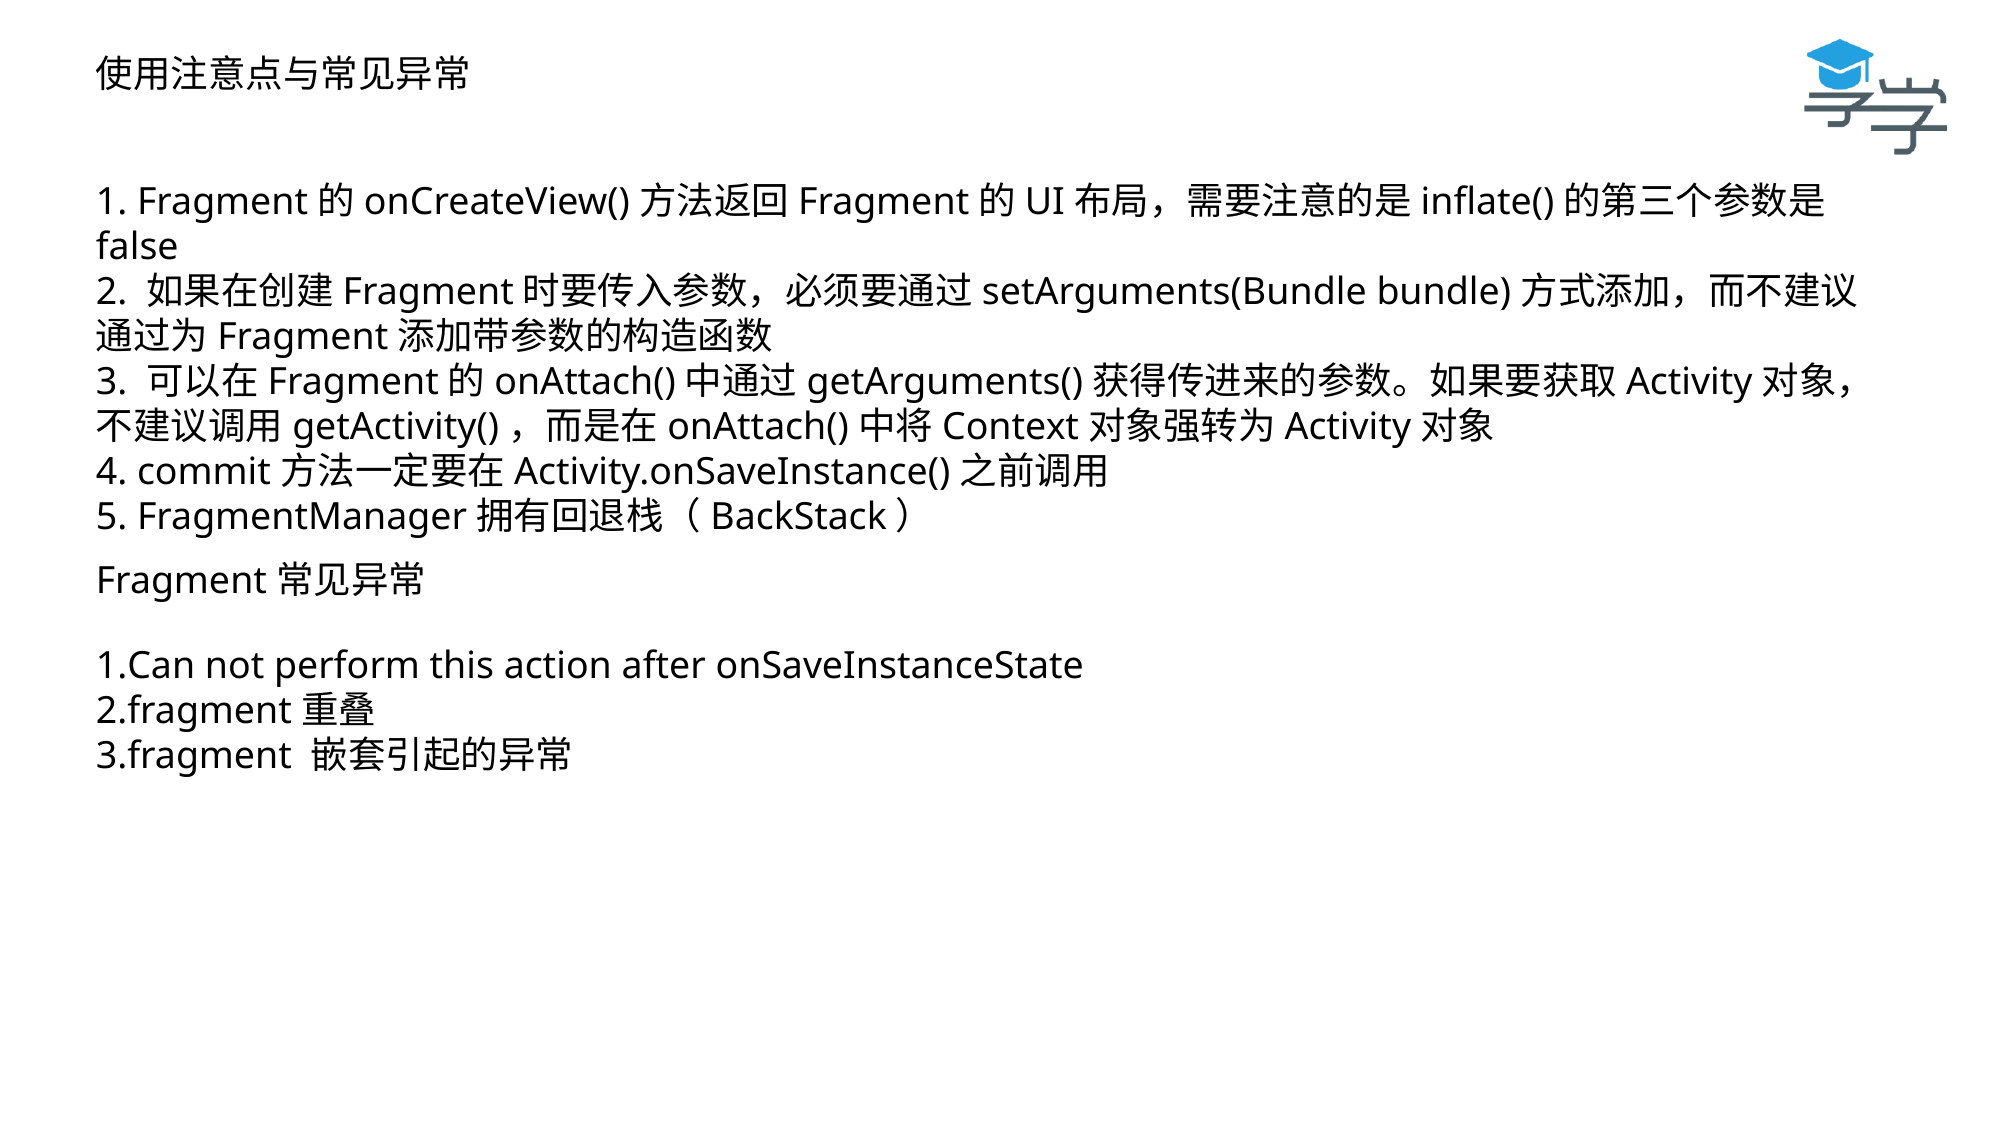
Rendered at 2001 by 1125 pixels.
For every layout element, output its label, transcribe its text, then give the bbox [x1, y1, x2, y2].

picture [1799, 20, 1952, 173]
text_box 使用注意点与常见异常 [81, 42, 498, 102]
text_box Fragment常见异常 [81, 548, 498, 608]
text_box 1. Fragment的onCreateView()方法返回Fragment的UI布局，需要注意的是inflate()的第三个参数是false 2. 如果在创建Fragment时要传入参数，必须要通过setArguments(Bundle bundle)方式添加，而不建议通过为Fragment添加带参数的构造函数 3. 可以在Fragment的onAttach()中通过getArguments()获得传进来的参数。如果要获取Activity对象，不建议调用getActivity()，而是在onAttach()中将Context对象强转为Activity对象 4. commit方法一定要在Activity.onSaveInstance()之前调用 5. FragmentManager拥有回退栈（BackStack） [81, 169, 1893, 590]
text_box 1.Can not perform this action after onSaveInstanceState 2.fragment重叠 3.fragment 嵌套引起的异常 [81, 633, 1848, 784]
